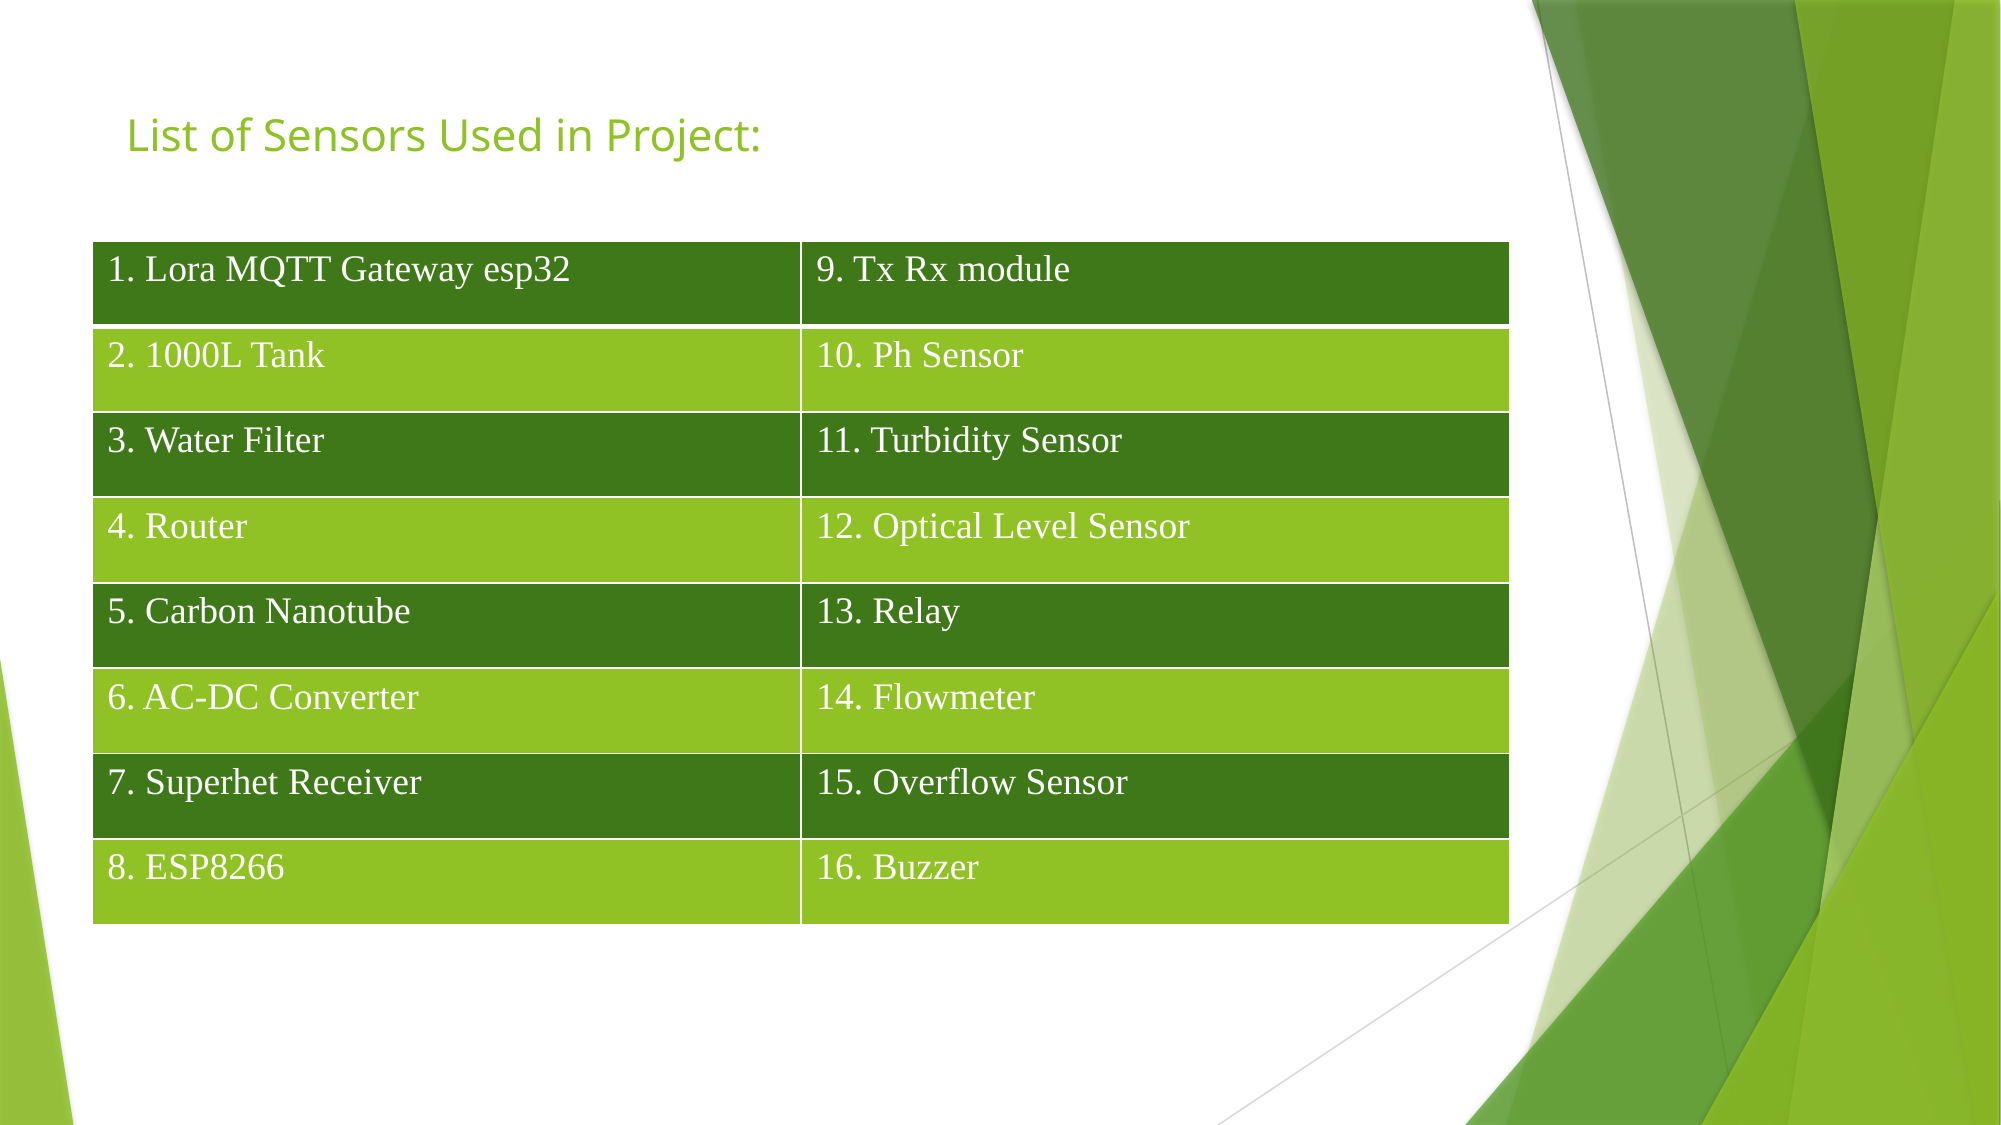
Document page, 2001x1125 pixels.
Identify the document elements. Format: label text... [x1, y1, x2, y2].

table_cell 8. ESP8266 [93, 840, 800, 924]
table_cell 4. Router [93, 498, 800, 582]
table_cell 13. Relay [802, 584, 1509, 667]
table_cell 7. Superhet Receiver [93, 754, 800, 838]
table_cell 11. Turbidity Sensor [802, 413, 1509, 496]
table_cell 10. Ph Sensor [802, 329, 1509, 411]
table_cell 16. Buzzer [802, 840, 1509, 924]
title List of Sensors Used in Project: [111, 99, 1108, 223]
table_header 9. Tx Rx module [802, 242, 1509, 324]
table_header 1. Lora MQTT Gateway esp32 [93, 242, 800, 324]
table_cell 2. 1000L Tank [93, 329, 800, 411]
table_cell 15. Overflow Sensor [802, 754, 1509, 838]
table_cell 6. AC-DC Converter [93, 669, 800, 753]
table_cell 5. Carbon Nanotube [93, 584, 800, 667]
table_cell 3. Water Filter [93, 413, 800, 496]
table_cell 12. Optical Level Sensor [802, 498, 1509, 582]
table_cell 14. Flowmeter [802, 669, 1509, 753]
